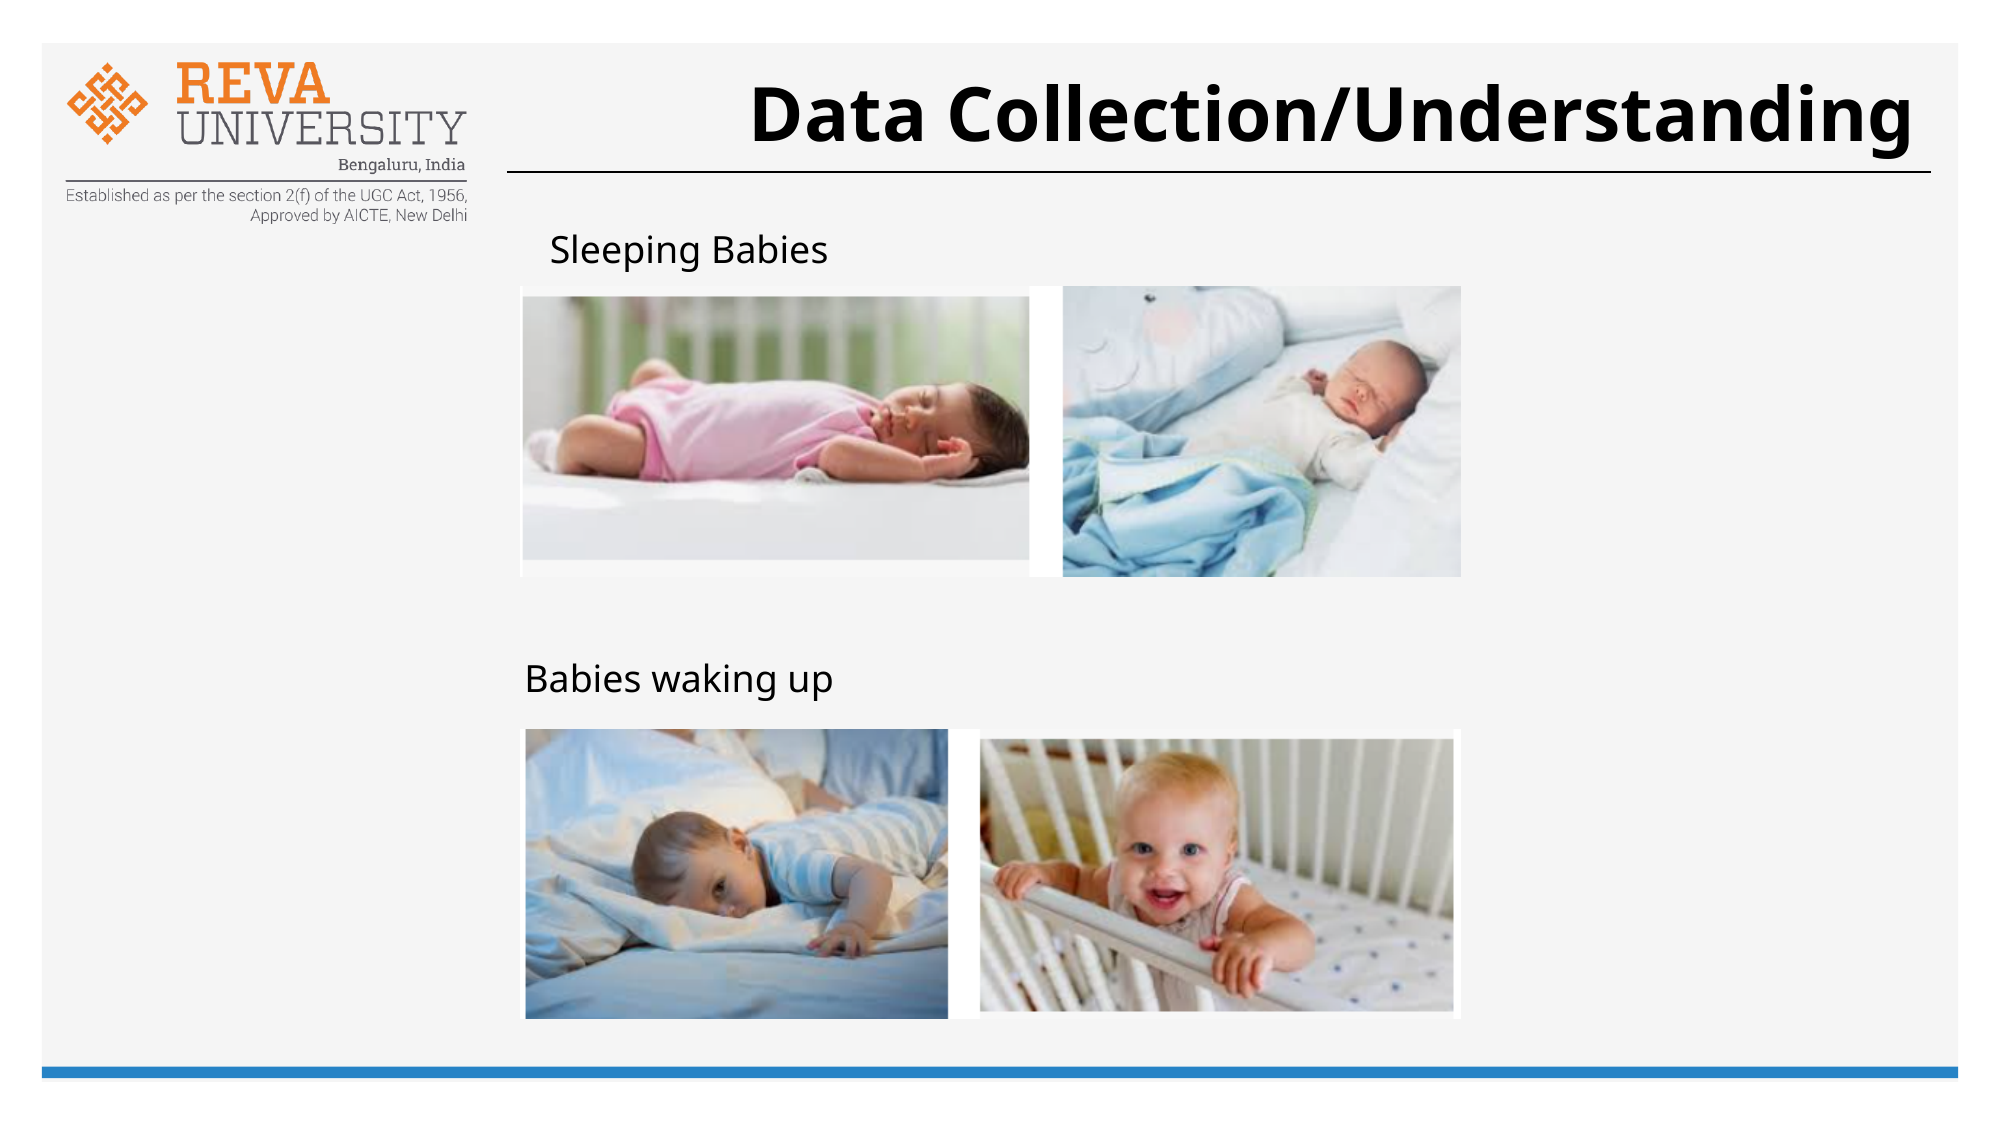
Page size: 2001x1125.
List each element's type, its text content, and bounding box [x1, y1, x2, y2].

text_box Babies waking up [509, 647, 896, 752]
text_box Sleeping Babies [535, 218, 930, 286]
picture [520, 286, 1461, 577]
picture [65, 62, 467, 224]
picture [520, 729, 1461, 1019]
title Data Collection/Understanding [555, 62, 1931, 173]
